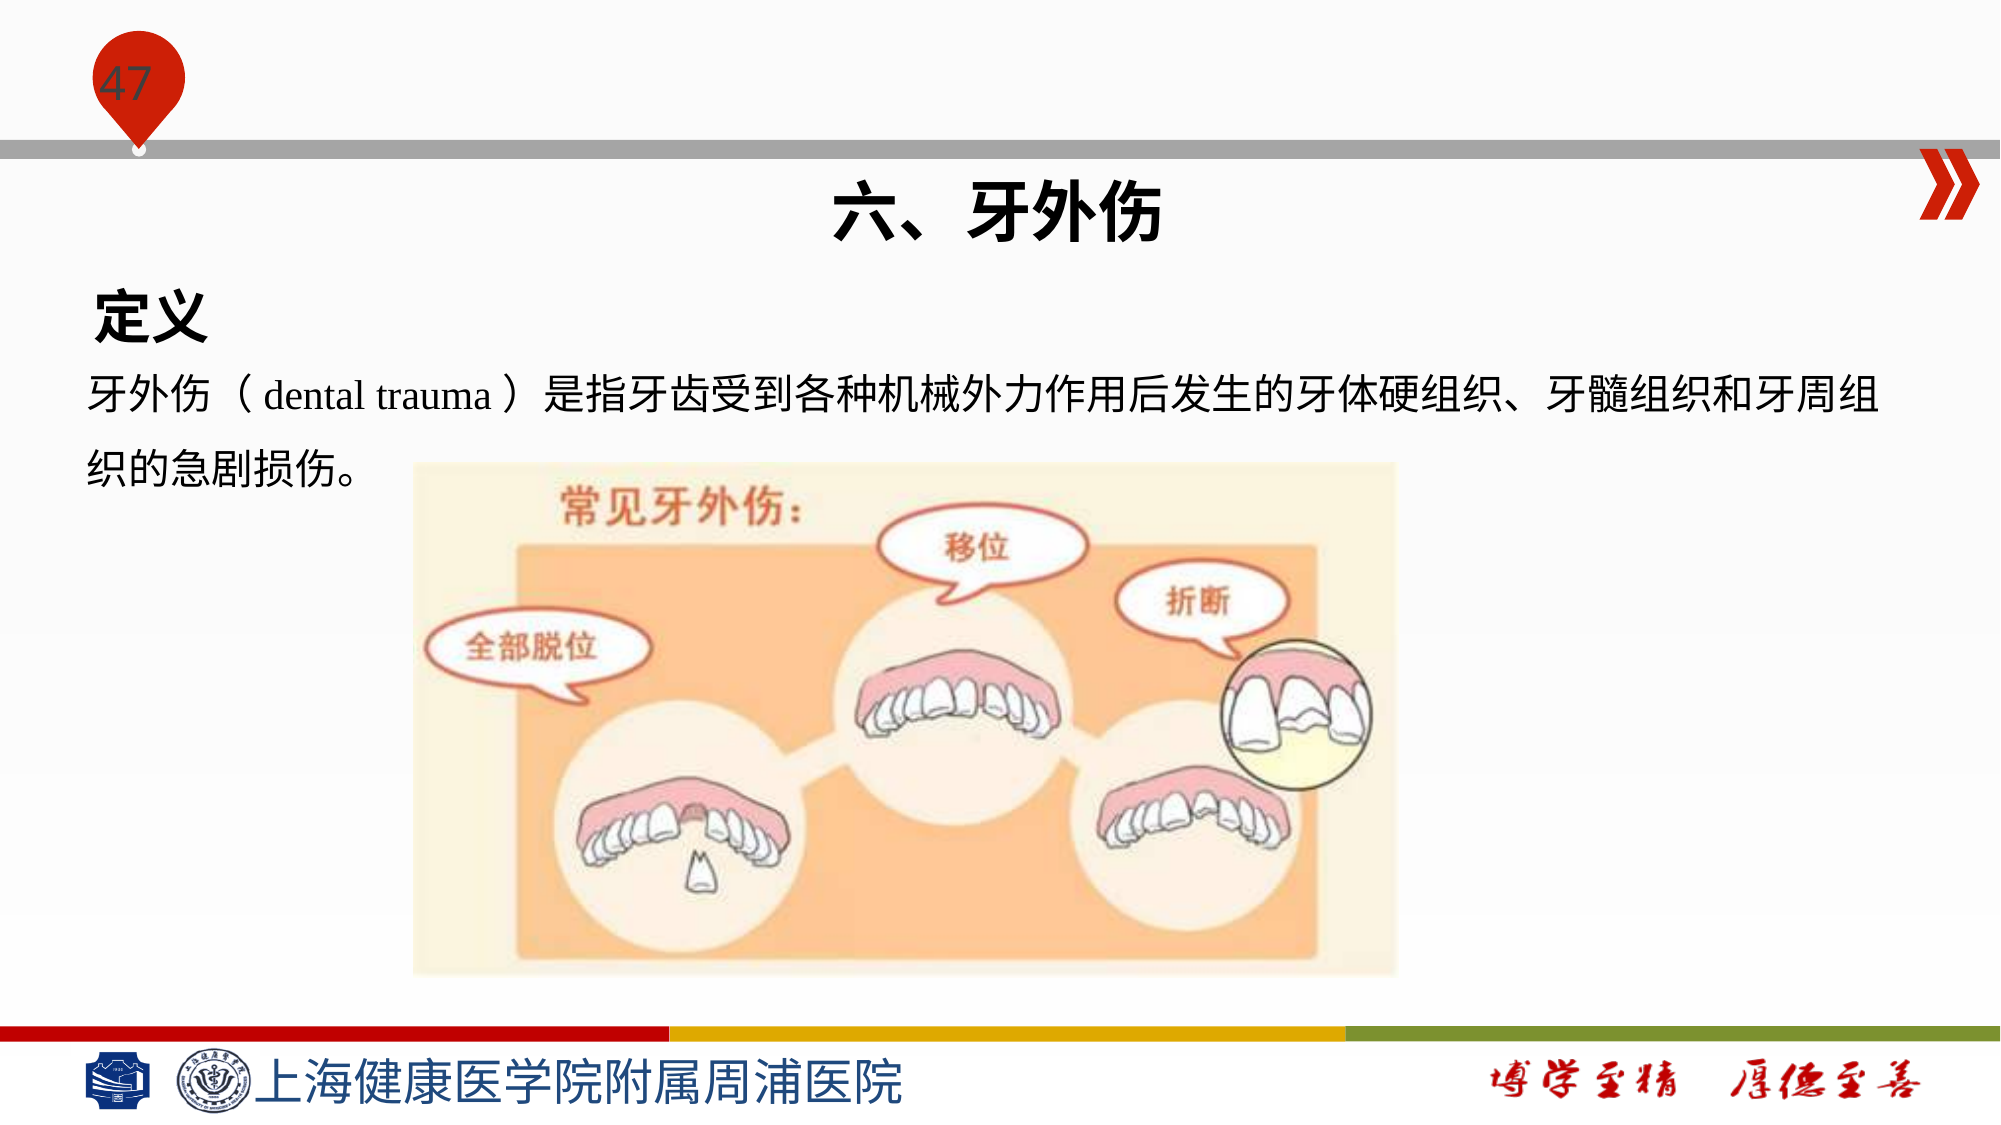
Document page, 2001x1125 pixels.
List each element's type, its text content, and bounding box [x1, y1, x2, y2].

text_box 定义 [78, 238, 225, 358]
picture [1458, 1043, 1955, 1124]
text_box 六、牙外伤 [816, 161, 1181, 257]
picture [70, 1042, 260, 1121]
picture [413, 462, 1399, 978]
text_box 牙外伤（dental trauma）是指牙齿受到各种机械外力作用后发生的牙体硬组织、牙髓组织和牙周组织的急剧损伤。 [78, 334, 1921, 501]
